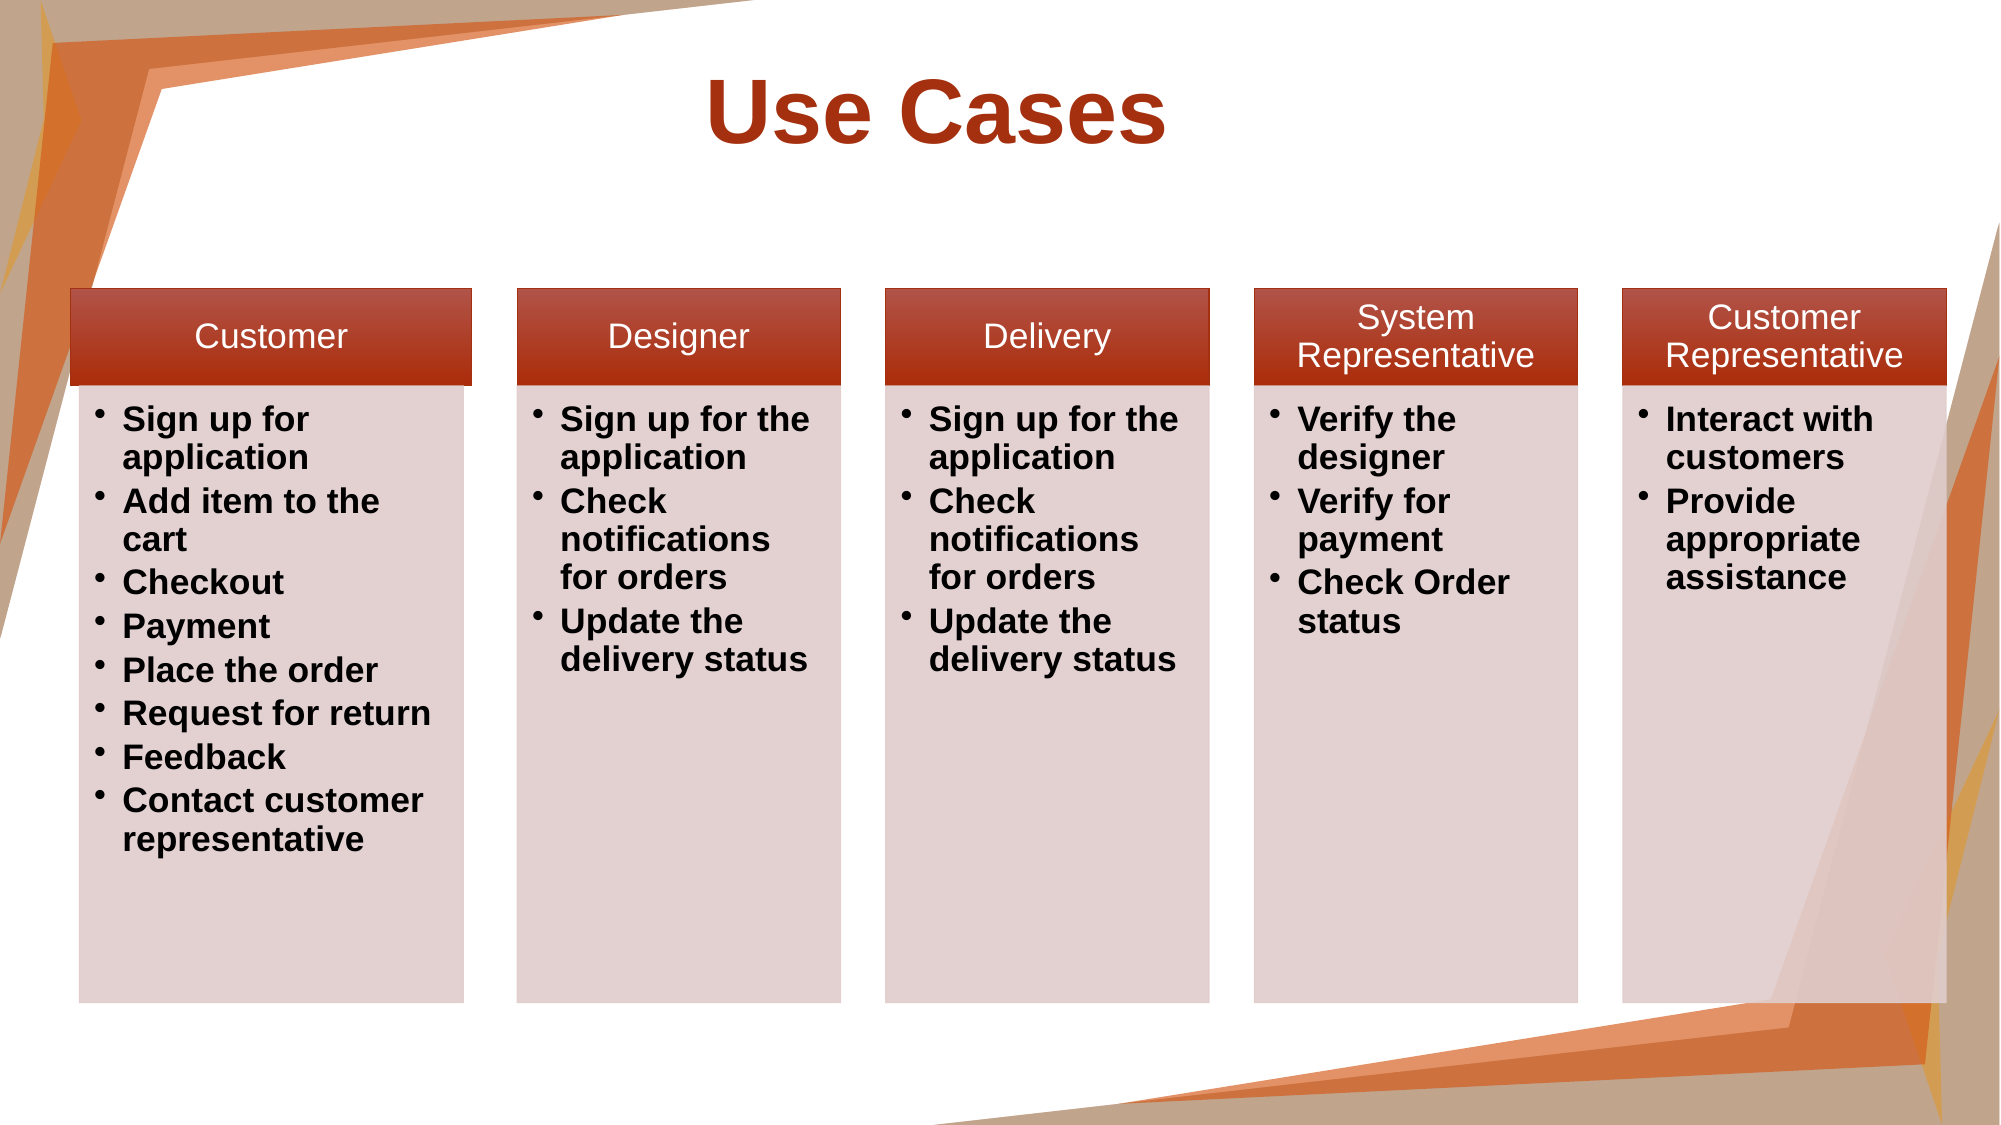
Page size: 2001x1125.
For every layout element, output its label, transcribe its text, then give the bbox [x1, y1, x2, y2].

title Use Cases [690, 57, 1546, 140]
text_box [70, 184, 1947, 1107]
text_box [933, 222, 2000, 1125]
